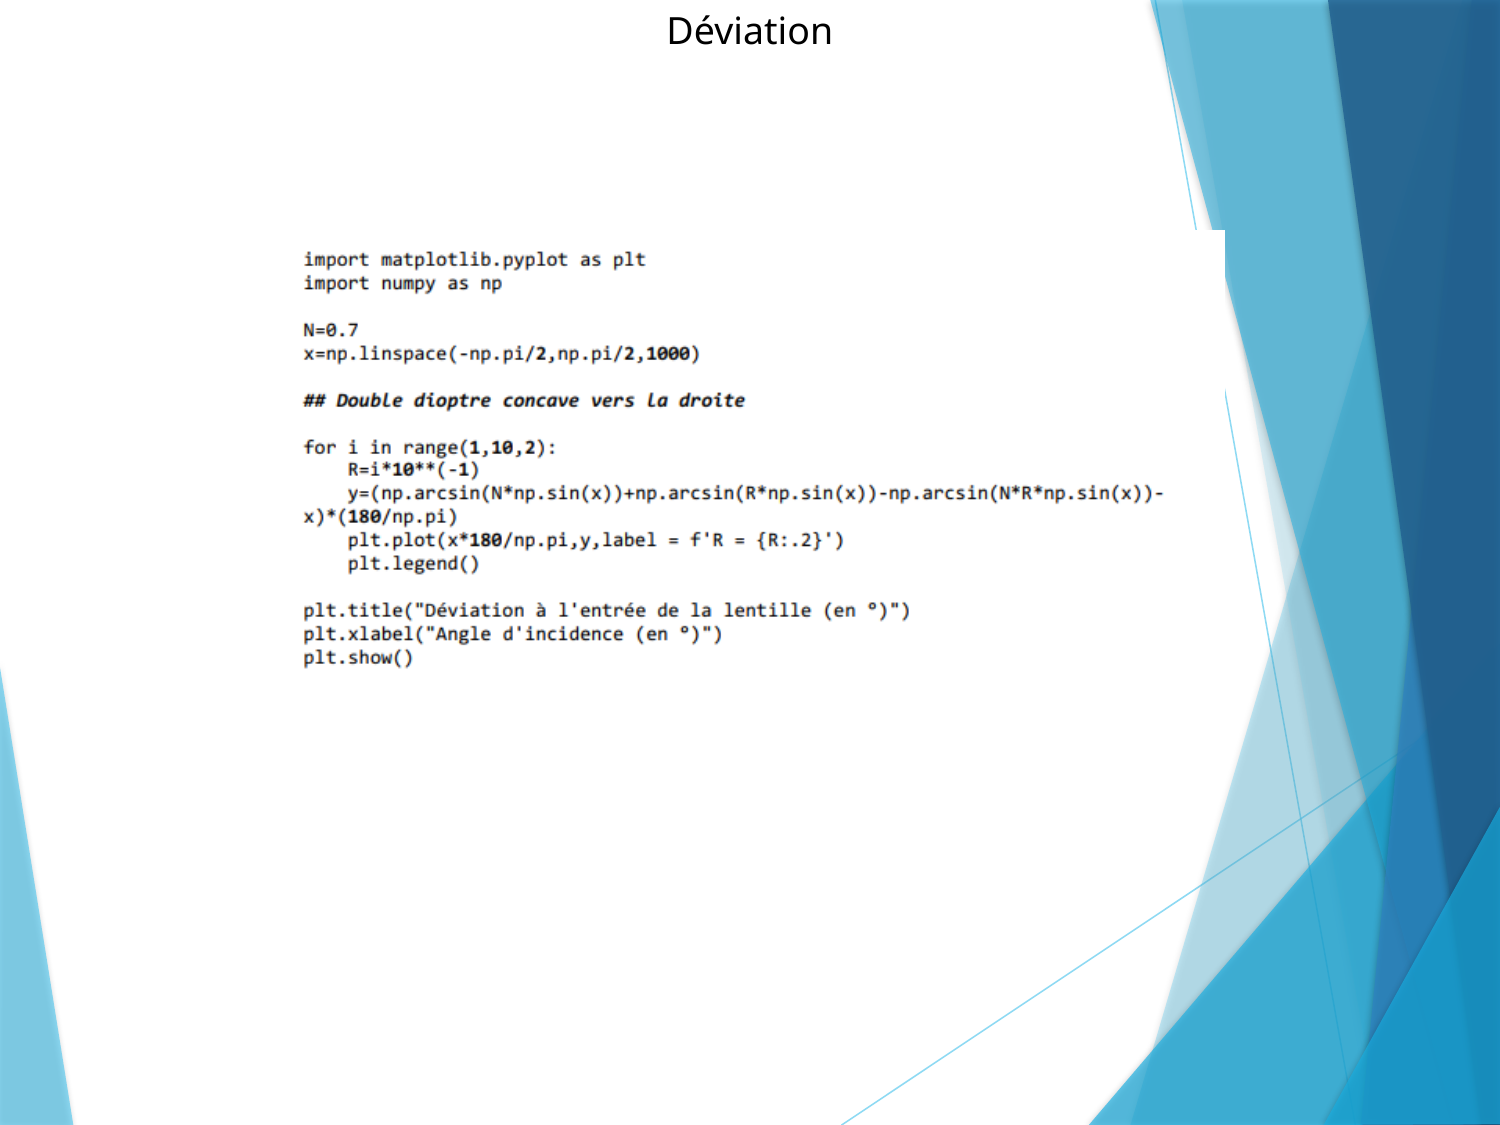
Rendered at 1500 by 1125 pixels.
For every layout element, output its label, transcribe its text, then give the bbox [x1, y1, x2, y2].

picture [275, 230, 1225, 690]
text_box Déviation [651, 0, 849, 60]
